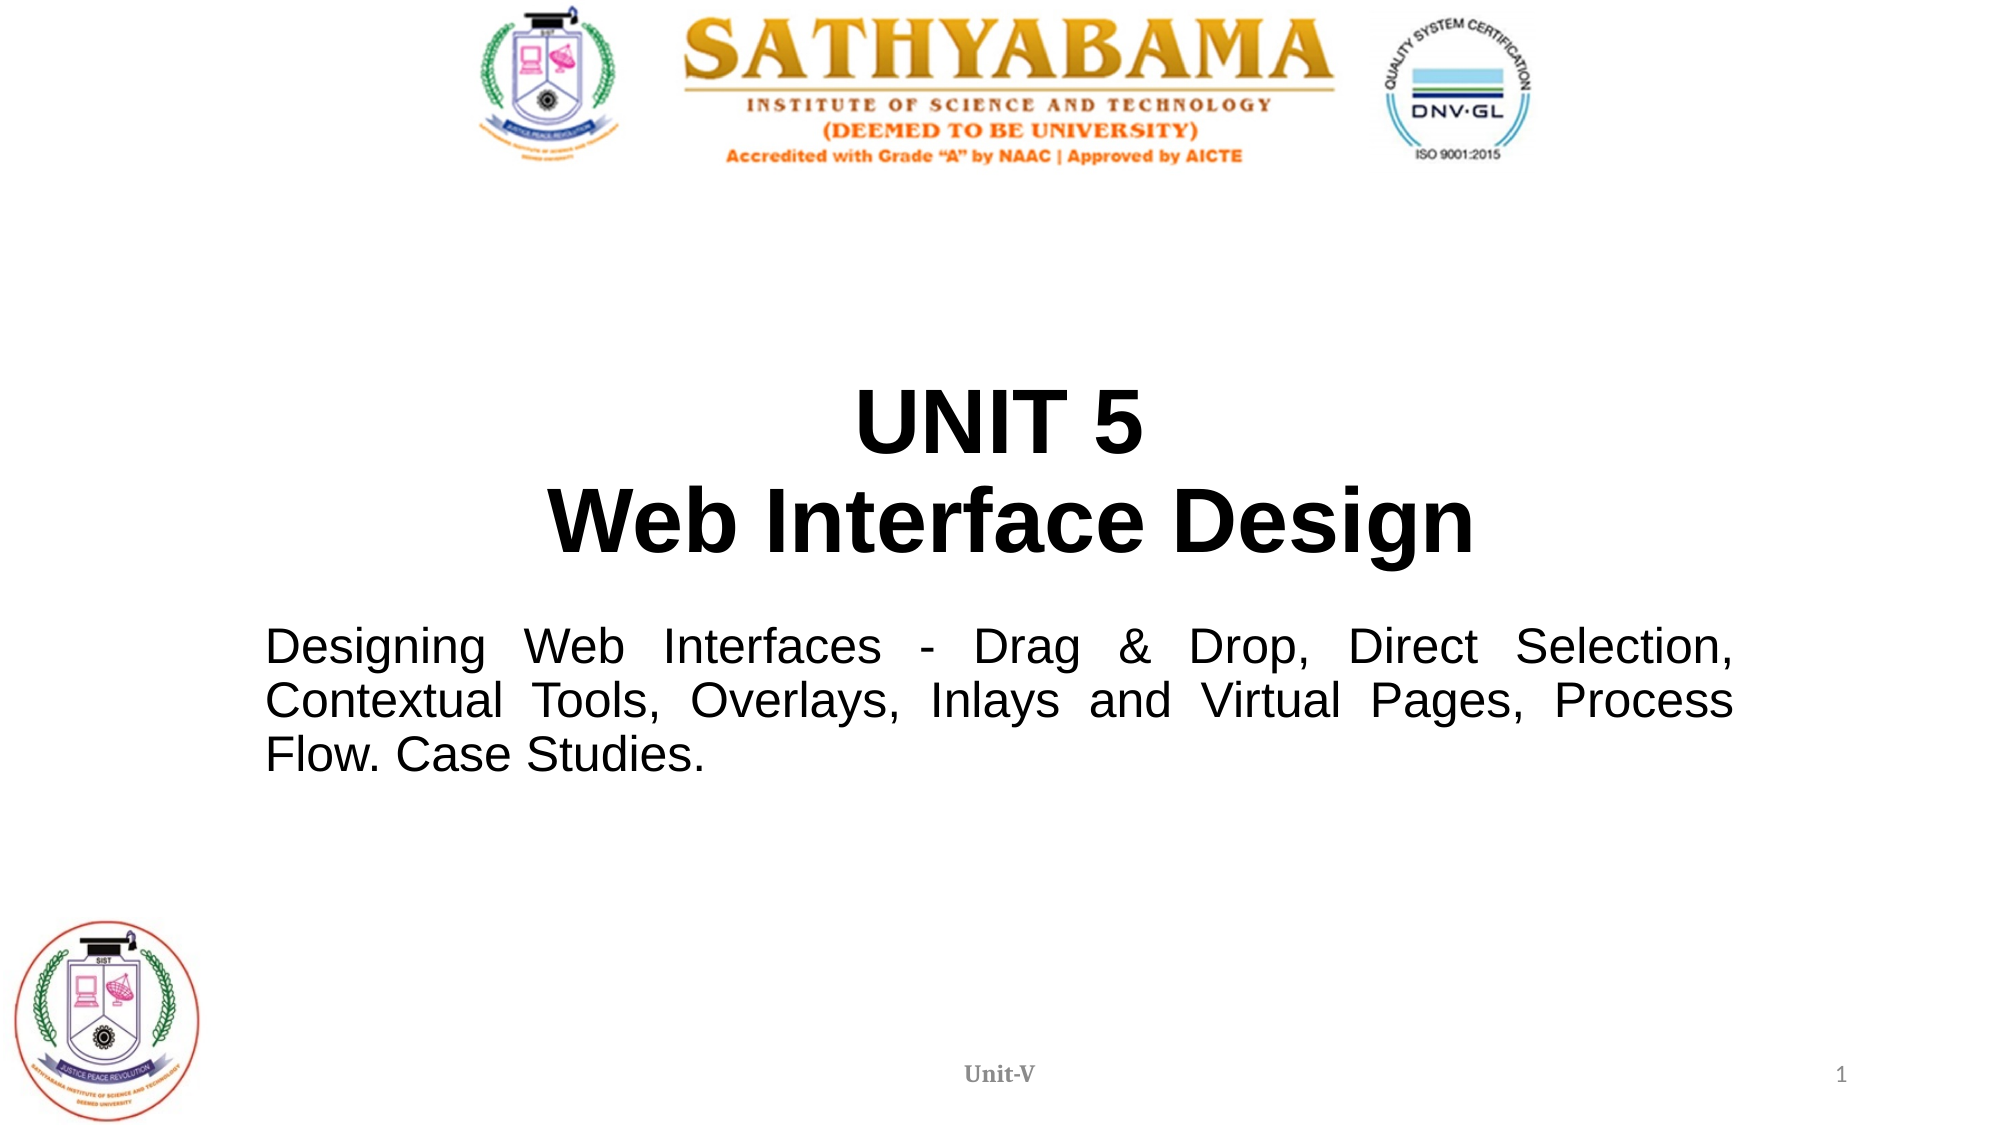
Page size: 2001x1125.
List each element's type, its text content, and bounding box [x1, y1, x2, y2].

picture [3, 917, 211, 1125]
title UNIT 5 Web Interface Design [249, 338, 1750, 580]
picture [58, 0, 1950, 190]
footer Unit-V [662, 1042, 1338, 1103]
subtitle Designing Web Interfaces - Drag & Drop, Direct Selection, Contextual Tools, Overlays, Inlays and Virtual Pages, Process Flow. Case Studies. [249, 613, 1750, 885]
slide_number 1 [1412, 1042, 1863, 1103]
